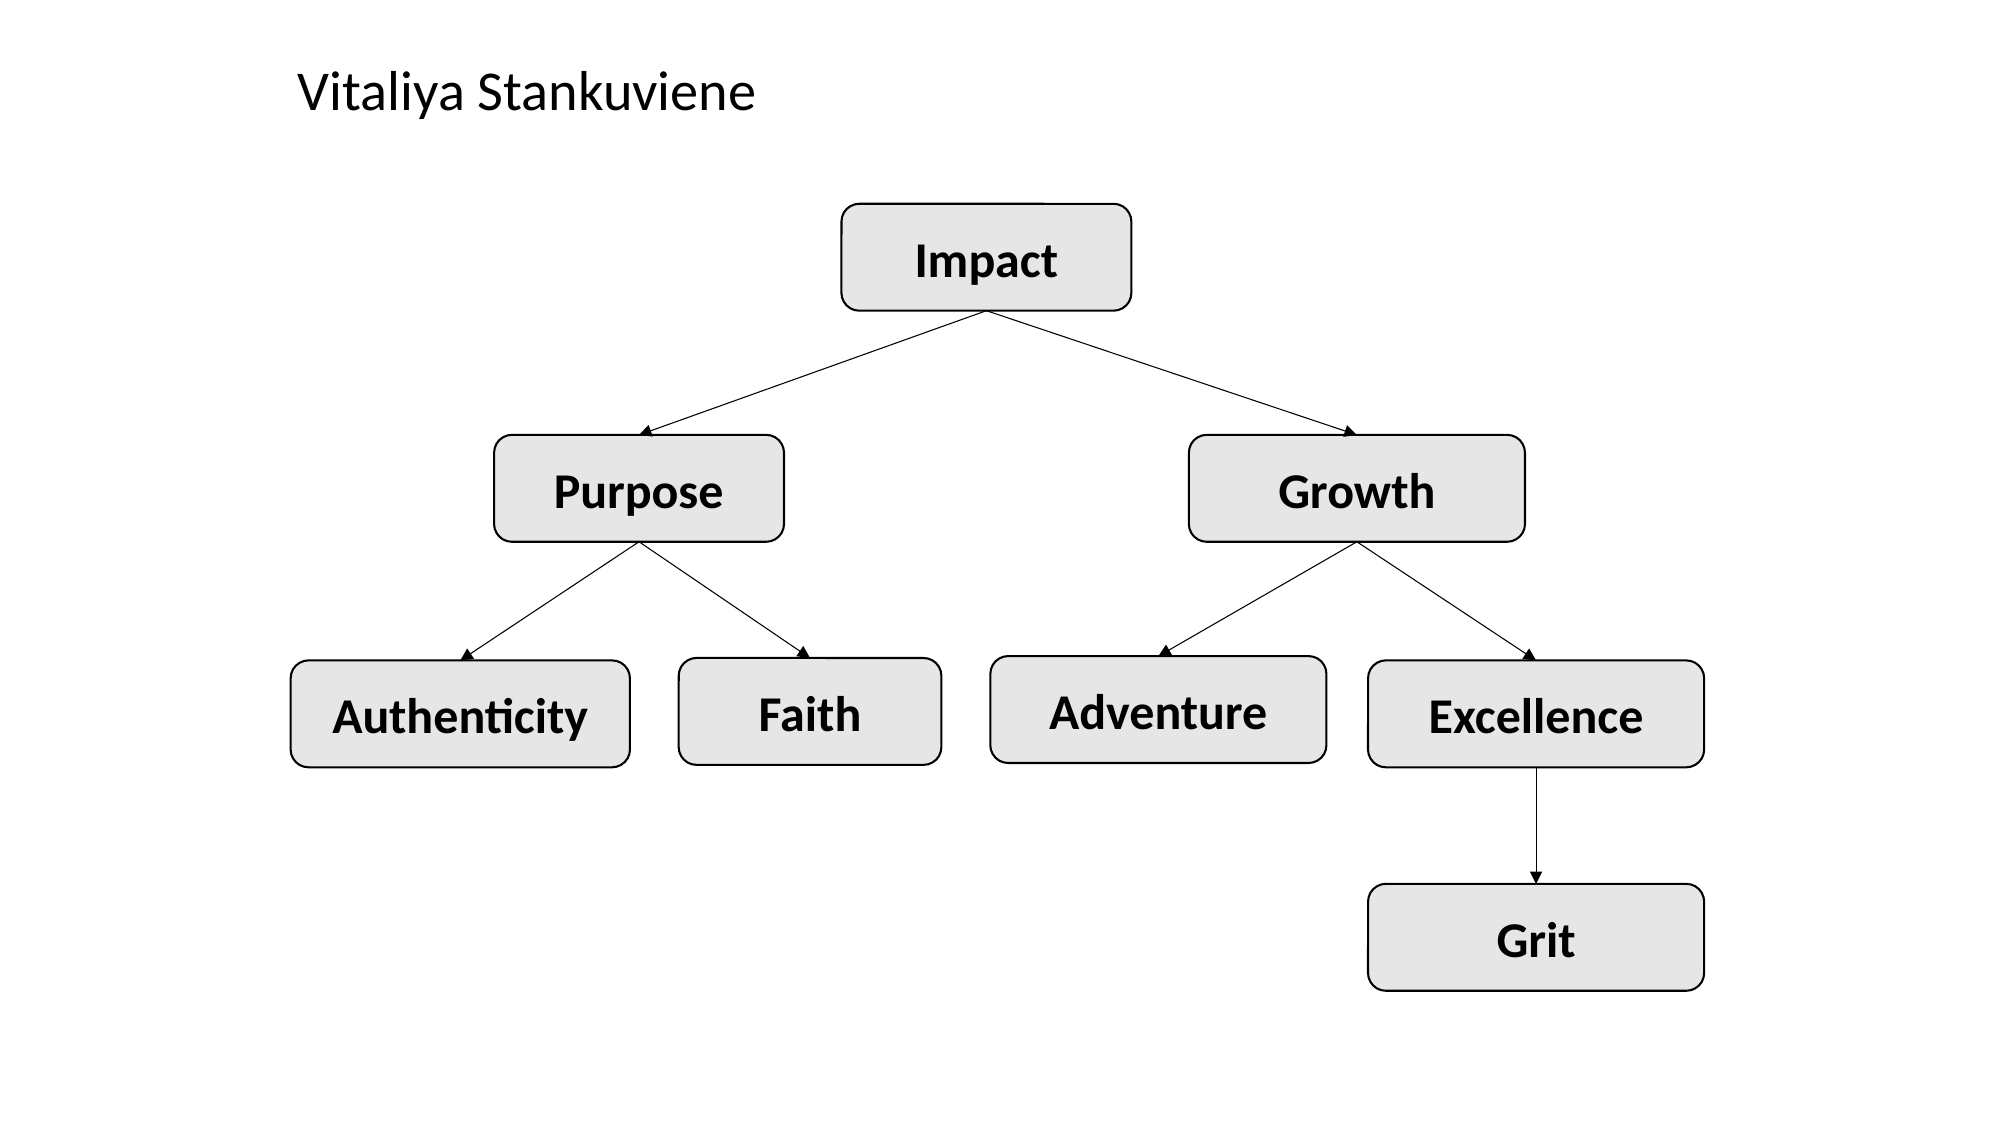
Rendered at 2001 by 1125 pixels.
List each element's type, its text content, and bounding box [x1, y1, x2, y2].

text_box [639, 310, 986, 435]
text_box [460, 541, 639, 661]
text_box Growth [1187, 433, 1527, 541]
text_box Impact [840, 202, 1133, 310]
text_box Grit [1366, 882, 1706, 992]
text_box Excellence [1366, 659, 1706, 769]
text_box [986, 310, 1357, 435]
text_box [639, 541, 811, 658]
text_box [1158, 541, 1356, 657]
text_box Vitaliya Stankuviene [249, 47, 773, 128]
text_box Adventure [989, 655, 1328, 765]
text_box Purpose [493, 433, 786, 541]
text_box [1356, 541, 1536, 661]
text_box Authenticity [289, 659, 631, 769]
text_box Faith [677, 656, 943, 766]
